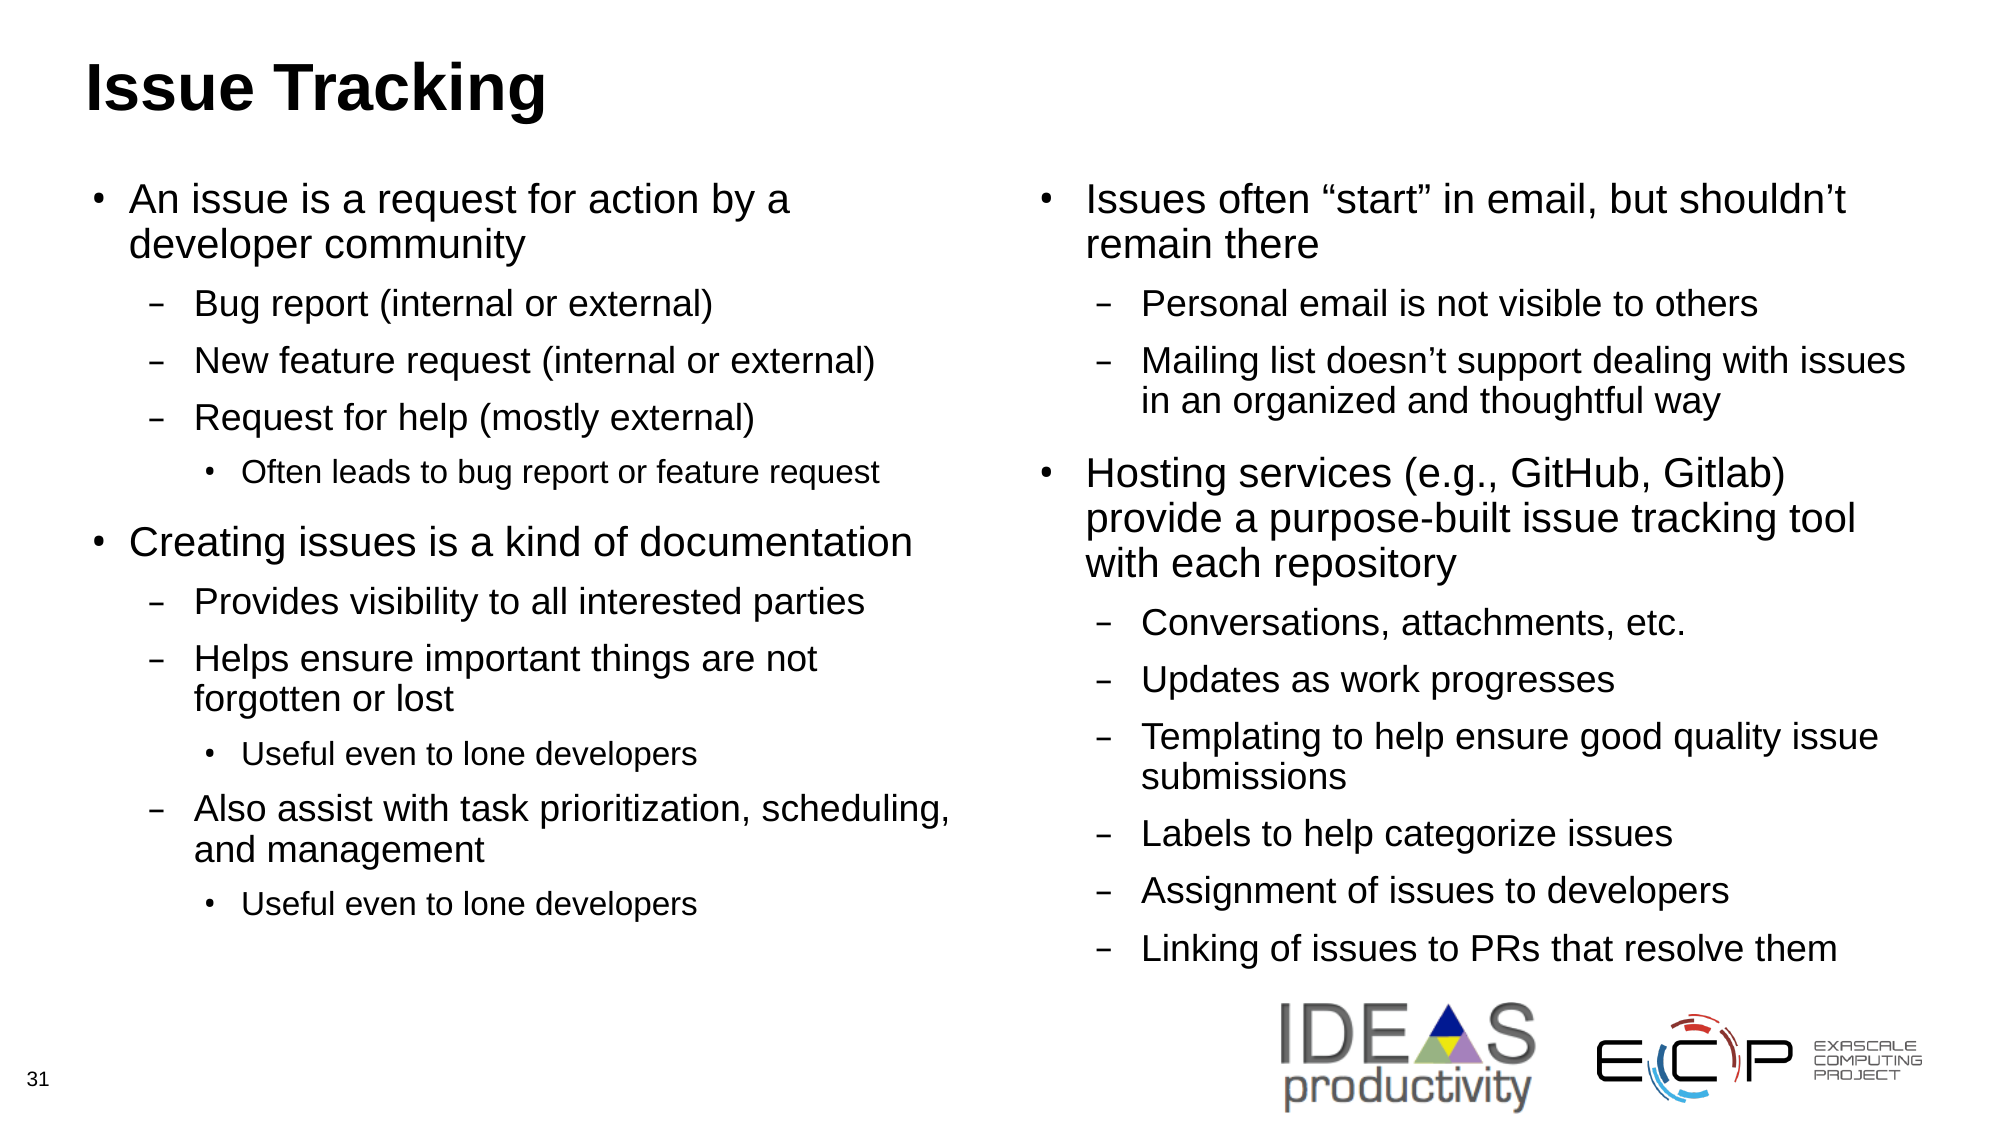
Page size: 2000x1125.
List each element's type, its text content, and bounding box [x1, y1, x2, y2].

list Issues often “start” in email, but shouldn’t remain there Personal email is not visible to others Mailing list doesn’t support dealing with issues in an organized and thoughtful way Hosting services (e.g., GitHub, Gitlab) provide a purpose-built issue tracking tool with each repository Conversations, attachments, etc. Updates as work progresses Templating to help ensure good quality issue submissions Labels to help categorize issues Assignment of issues to developers Linking of issues to PRs that resolve them [1023, 169, 1927, 860]
picture [1280, 1002, 1537, 1114]
picture [1597, 1014, 1922, 1103]
title Issue Tracking [70, 44, 1958, 134]
list An issue is a request for action by a developer community Bug report (internal or external) New feature request (internal or external) Request for help (mostly external) Often leads to bug report or feature request Creating issues is a kind of documentation Provides visibility to all interested parties Helps ensure important things are not forgotten or lost Useful even to lone developers Also assist with task prioritization, scheduling, and management Useful even to lone developers [76, 169, 980, 860]
